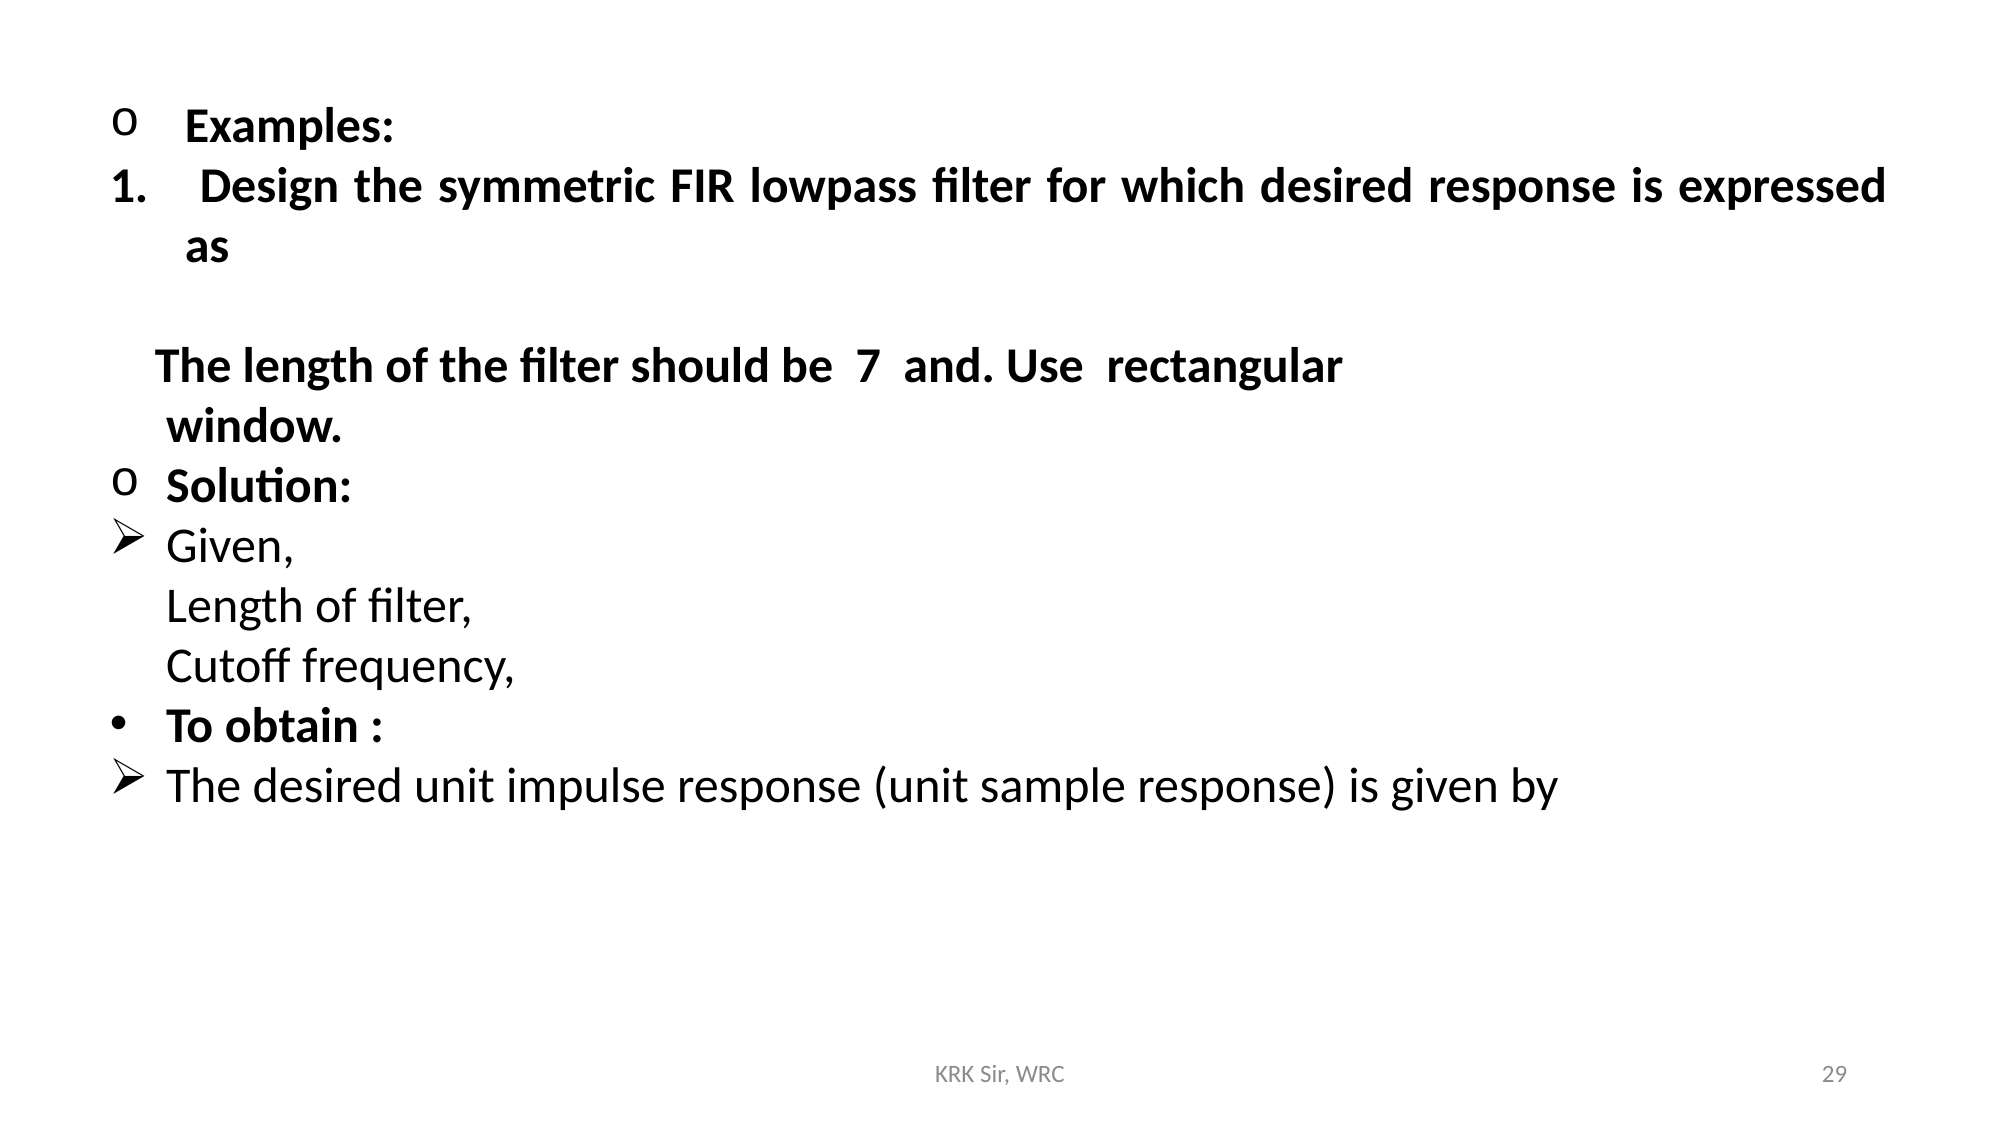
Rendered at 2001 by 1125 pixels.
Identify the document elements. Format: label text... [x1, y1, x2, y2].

footer KRK Sir, WRC [662, 1042, 1338, 1103]
slide_number 29 [1412, 1042, 1863, 1103]
